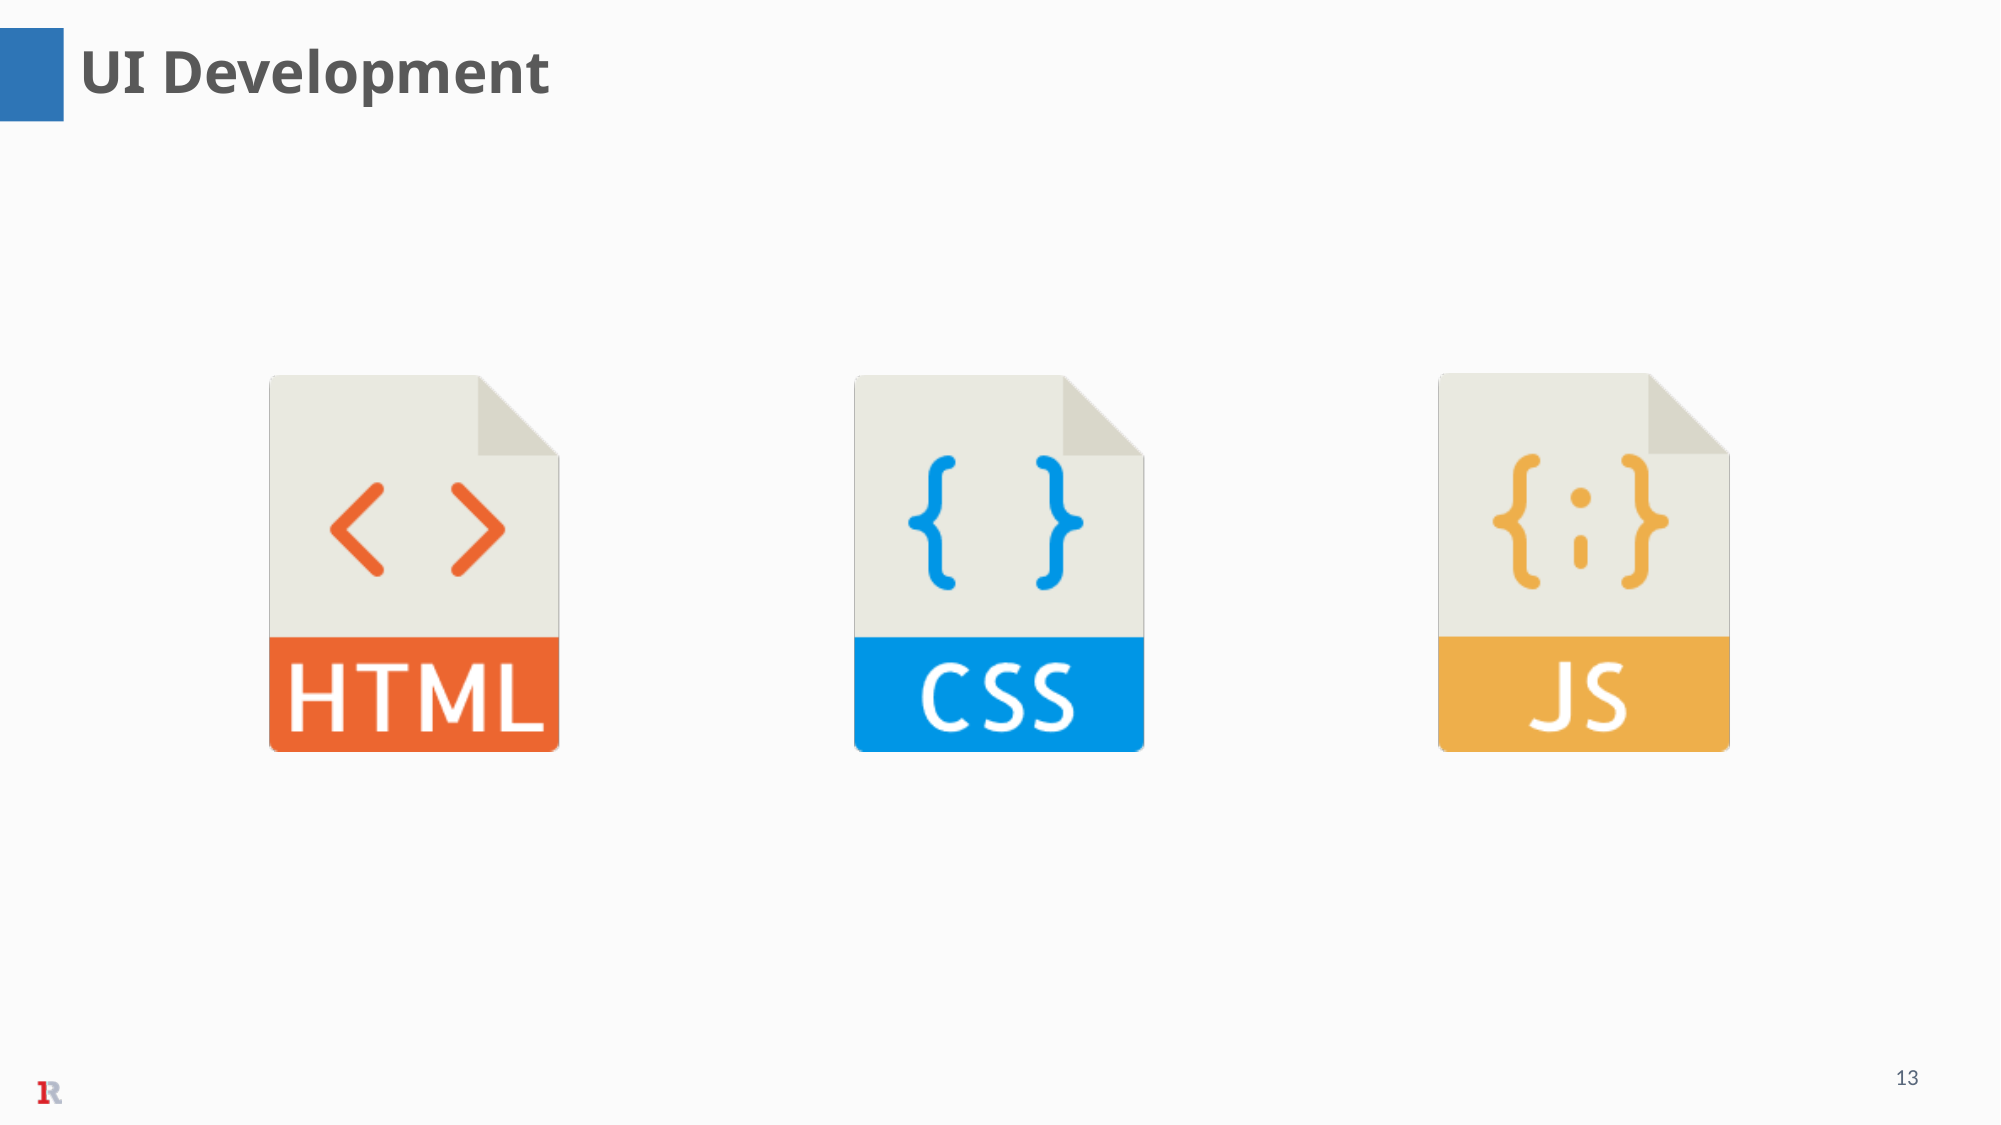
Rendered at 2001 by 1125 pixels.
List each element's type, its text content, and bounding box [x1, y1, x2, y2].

picture [922, 663, 969, 732]
picture [811, 375, 1188, 752]
picture [984, 663, 1024, 732]
list UI Development [64, 35, 2000, 118]
picture [1395, 373, 1774, 752]
picture [26, 1081, 62, 1104]
picture [226, 375, 603, 752]
picture [1035, 663, 1075, 732]
